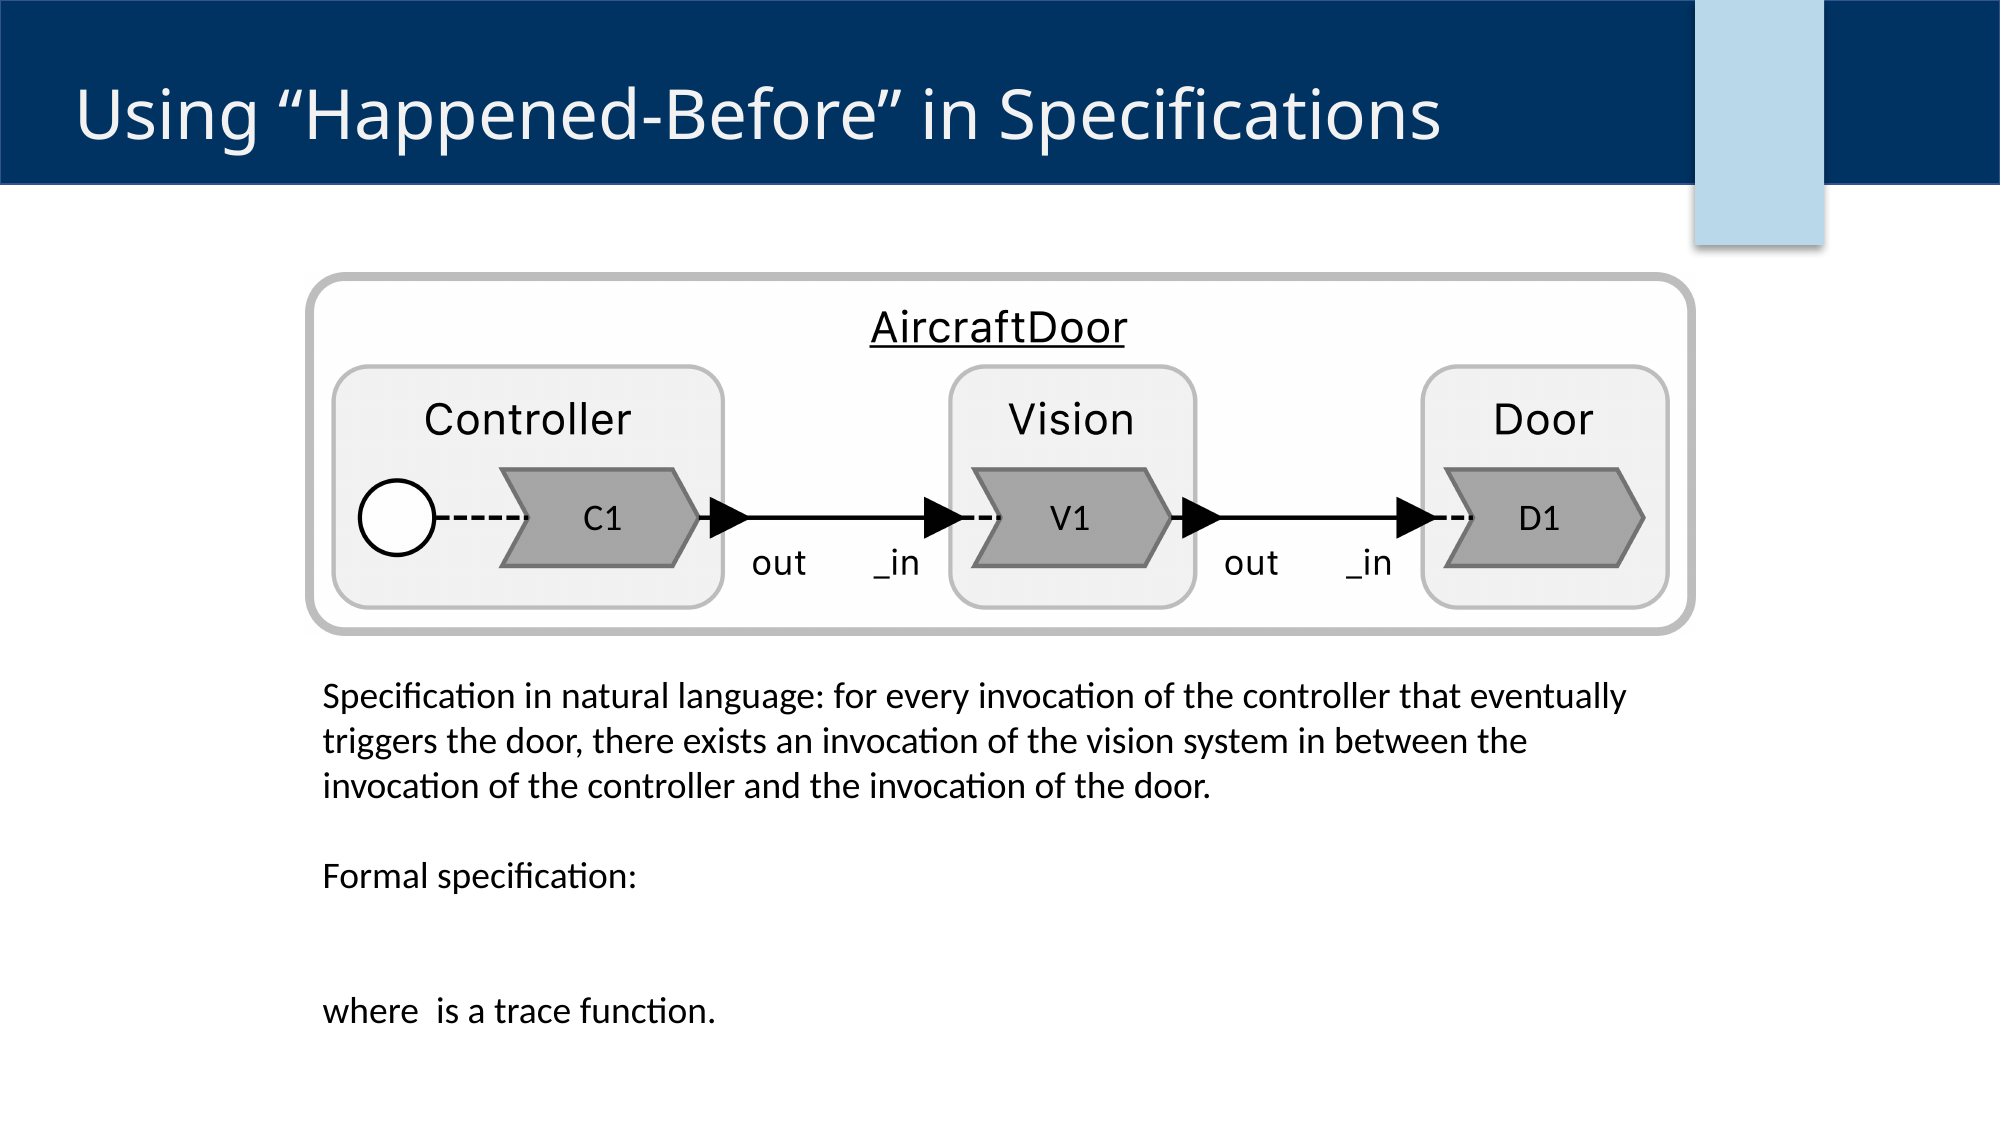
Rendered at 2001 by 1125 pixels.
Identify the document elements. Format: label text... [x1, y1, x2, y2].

text_box [1694, 0, 1825, 246]
title Using “Happened-Before” in Specifications [59, 22, 1636, 162]
picture [305, 272, 1696, 636]
text_box [1826, 0, 2000, 185]
text_box [0, 0, 1694, 185]
